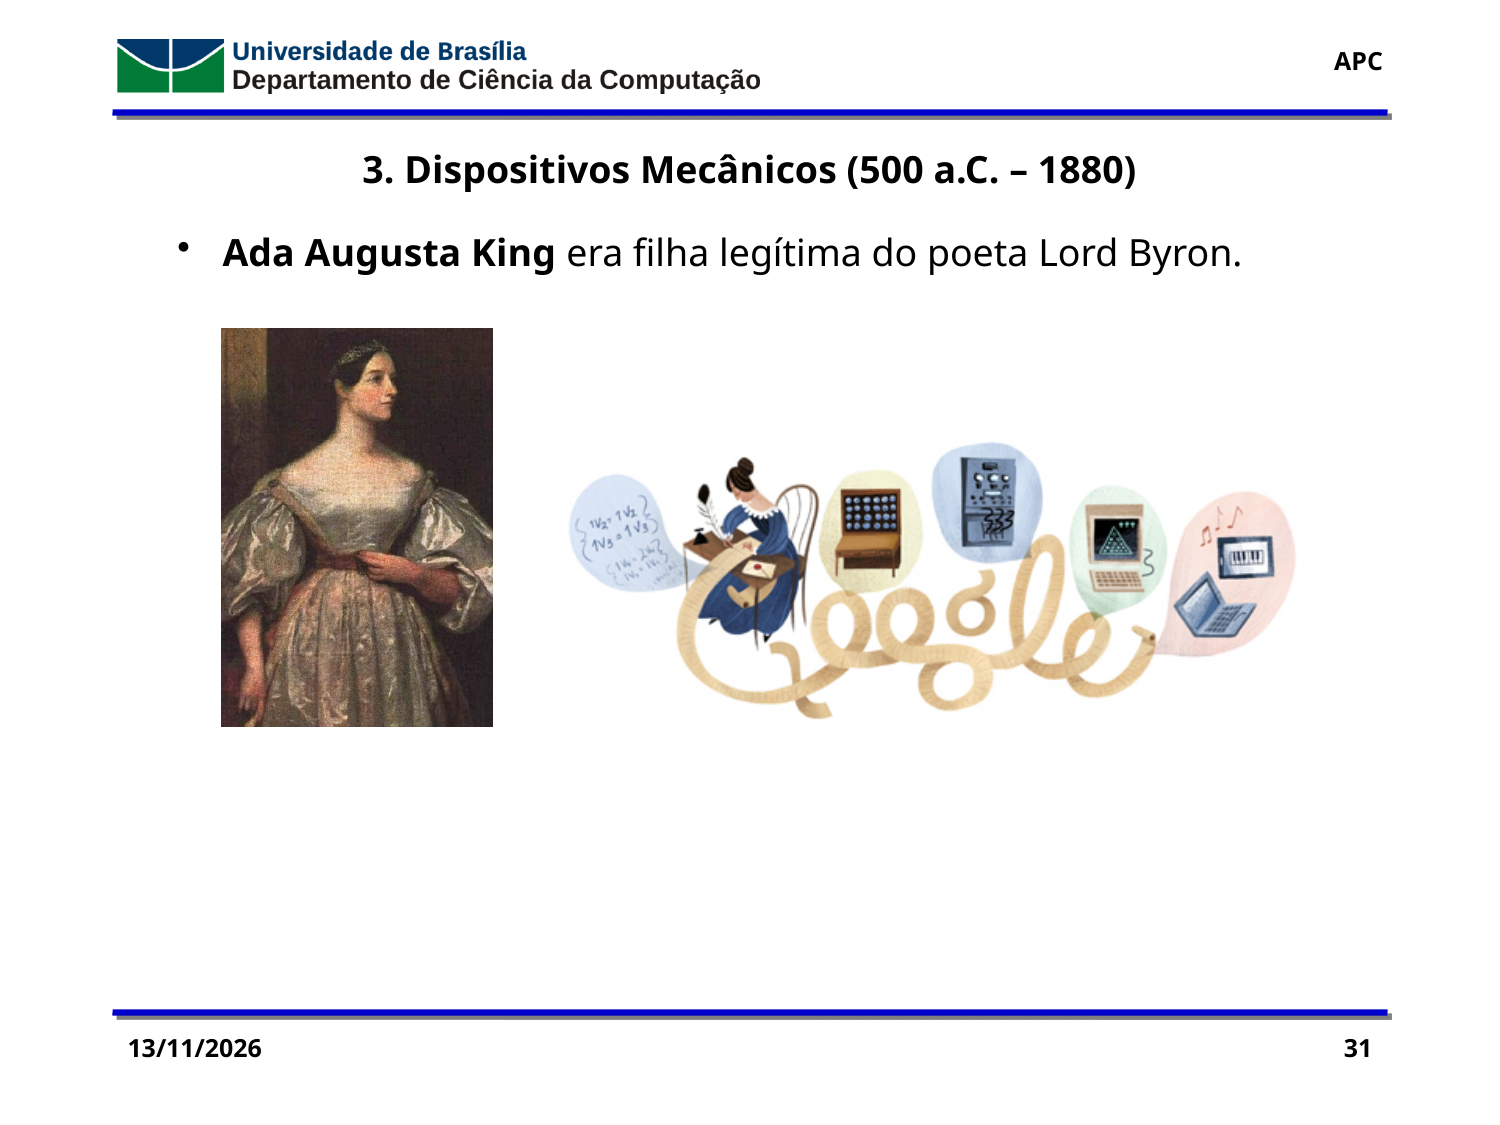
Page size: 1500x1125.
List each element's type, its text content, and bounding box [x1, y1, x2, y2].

picture [117, 39, 760, 94]
text_box 3. Dispositivos Mecânicos (500 a.C. – 1880) [112, 138, 1388, 243]
slide_number 31 [1074, 1024, 1388, 1101]
text_box Ada Augusta King era filha legítima do poeta Lord Byron. [162, 243, 1348, 281]
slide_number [112, 1024, 426, 1101]
picture [558, 438, 1301, 727]
picture [221, 327, 493, 727]
